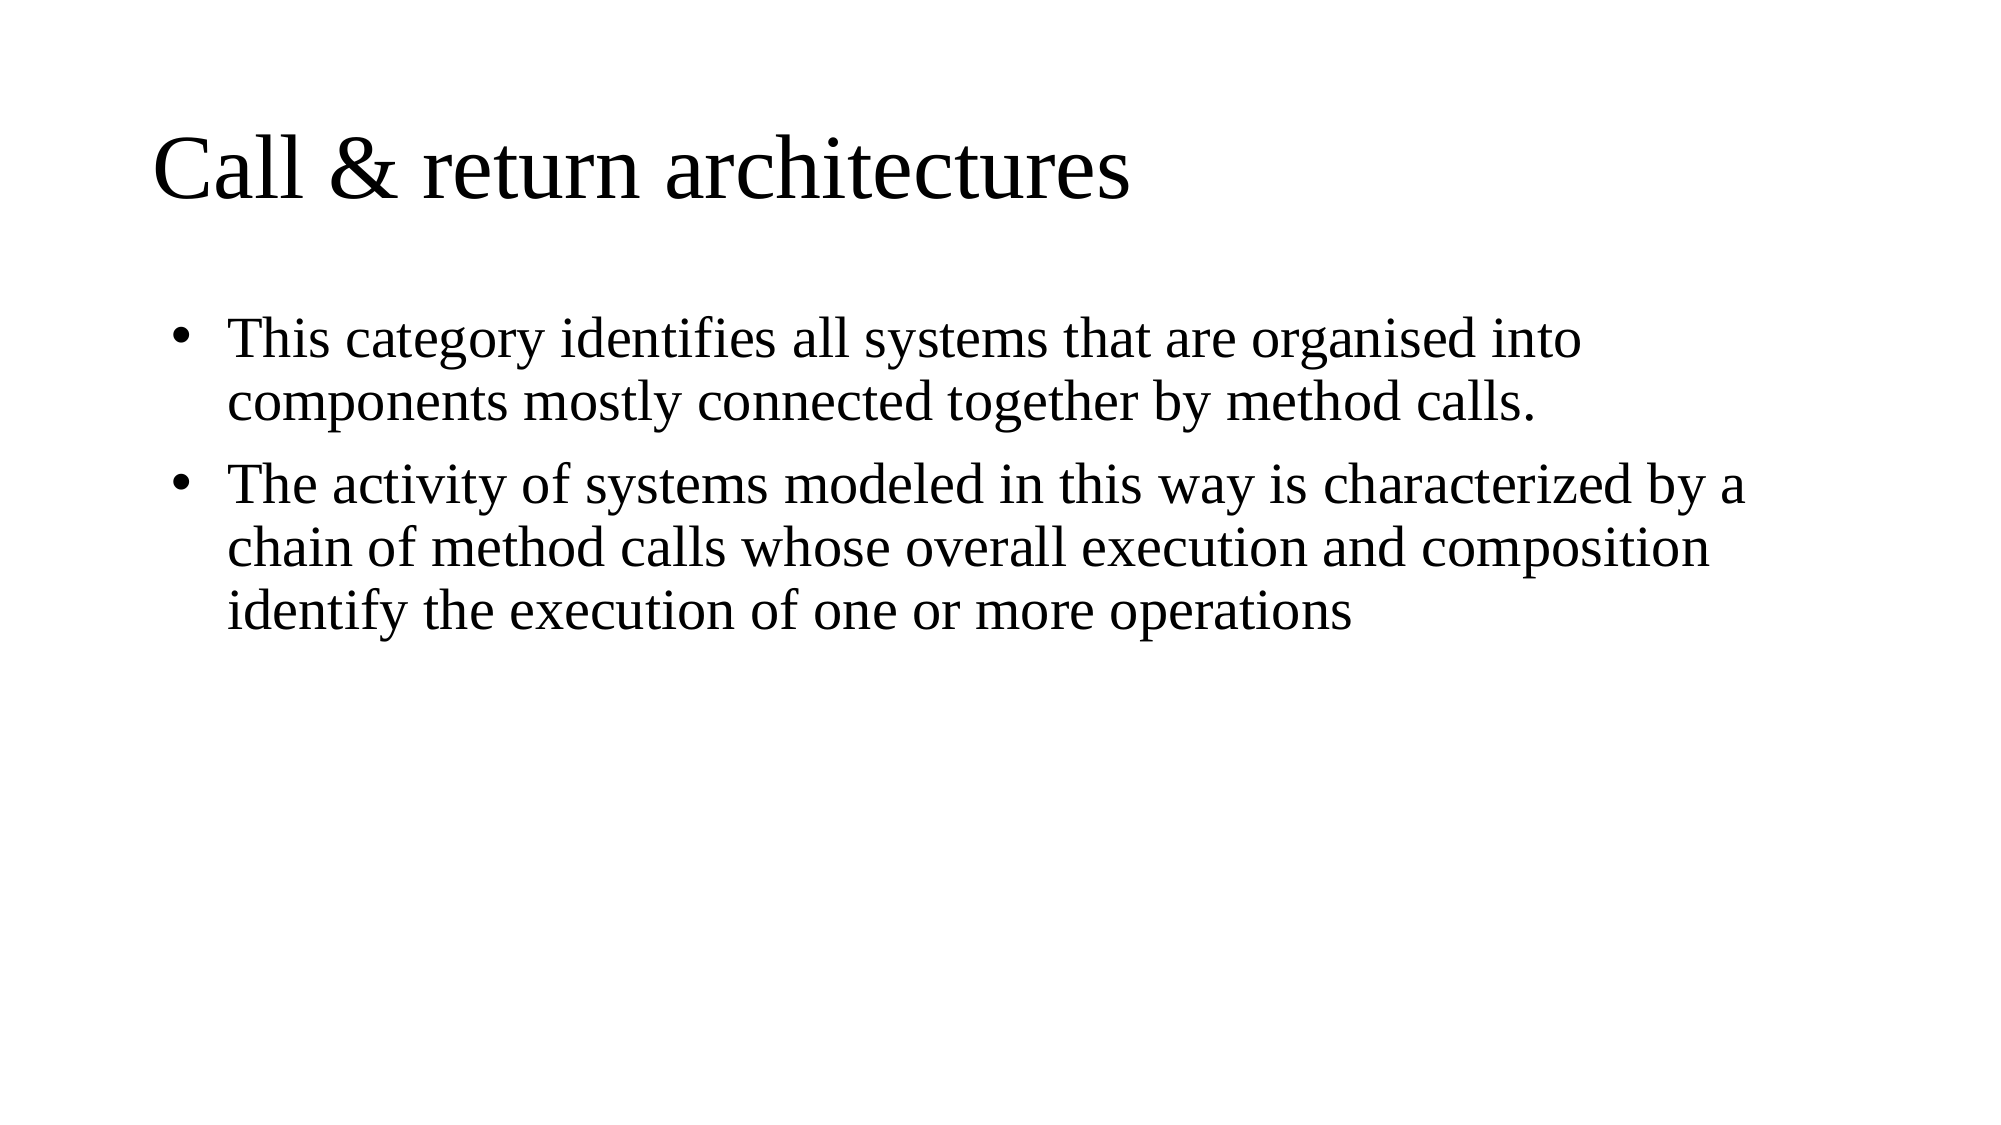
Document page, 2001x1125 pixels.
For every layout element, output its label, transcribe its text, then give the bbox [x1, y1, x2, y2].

title Call & return architectures [137, 59, 1863, 278]
list This category identifies all systems that are organised into components mostly connected together by method calls. The activity of systems modeled in this way is characterized by a chain of method calls whose overall execution and composition identify the execution of one or more operations [137, 299, 1863, 1014]
